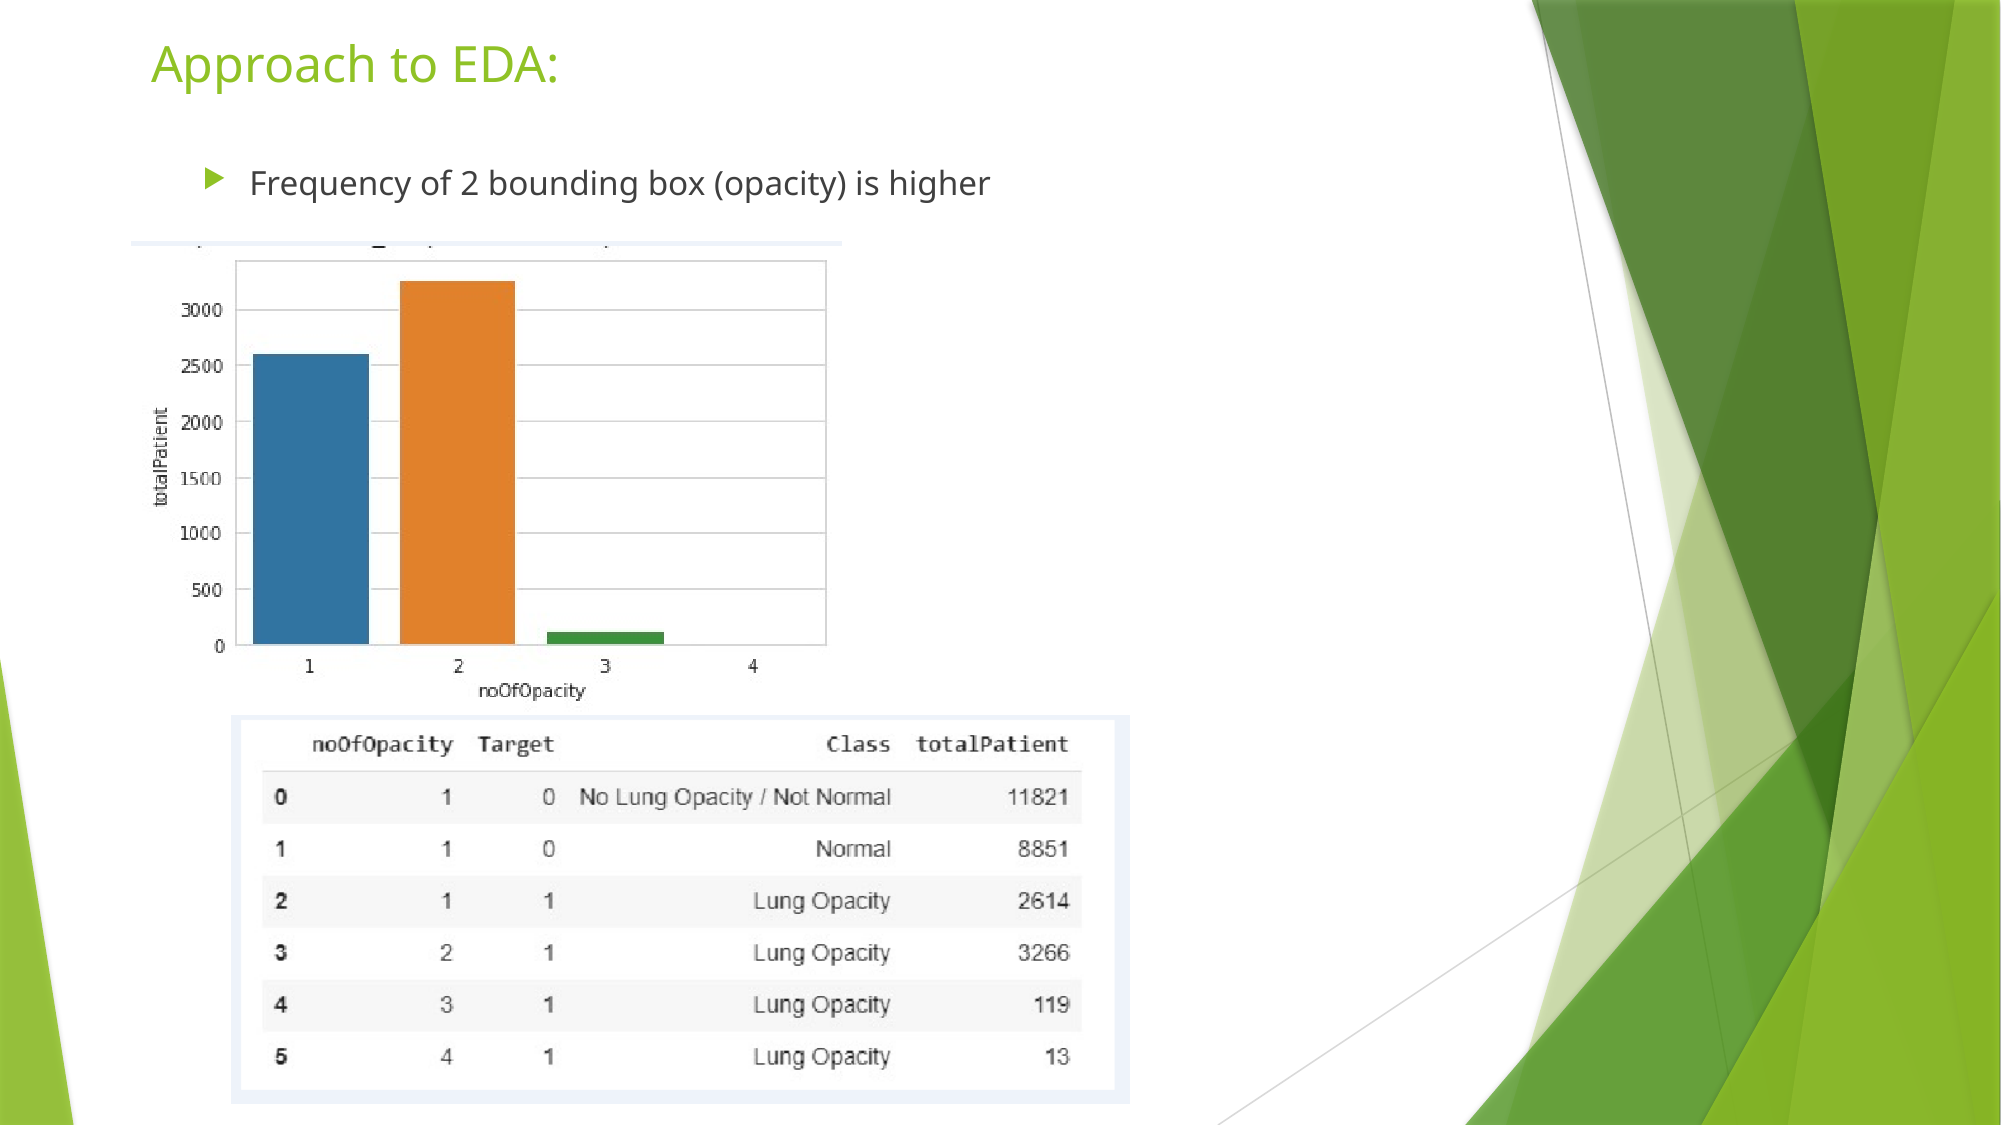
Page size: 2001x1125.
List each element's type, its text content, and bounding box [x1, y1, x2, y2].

text_box Approach to EDA: [136, 25, 1547, 134]
list Frequency of 2 bounding box (opacity) is higher [112, 154, 1523, 791]
picture [131, 241, 1130, 1105]
